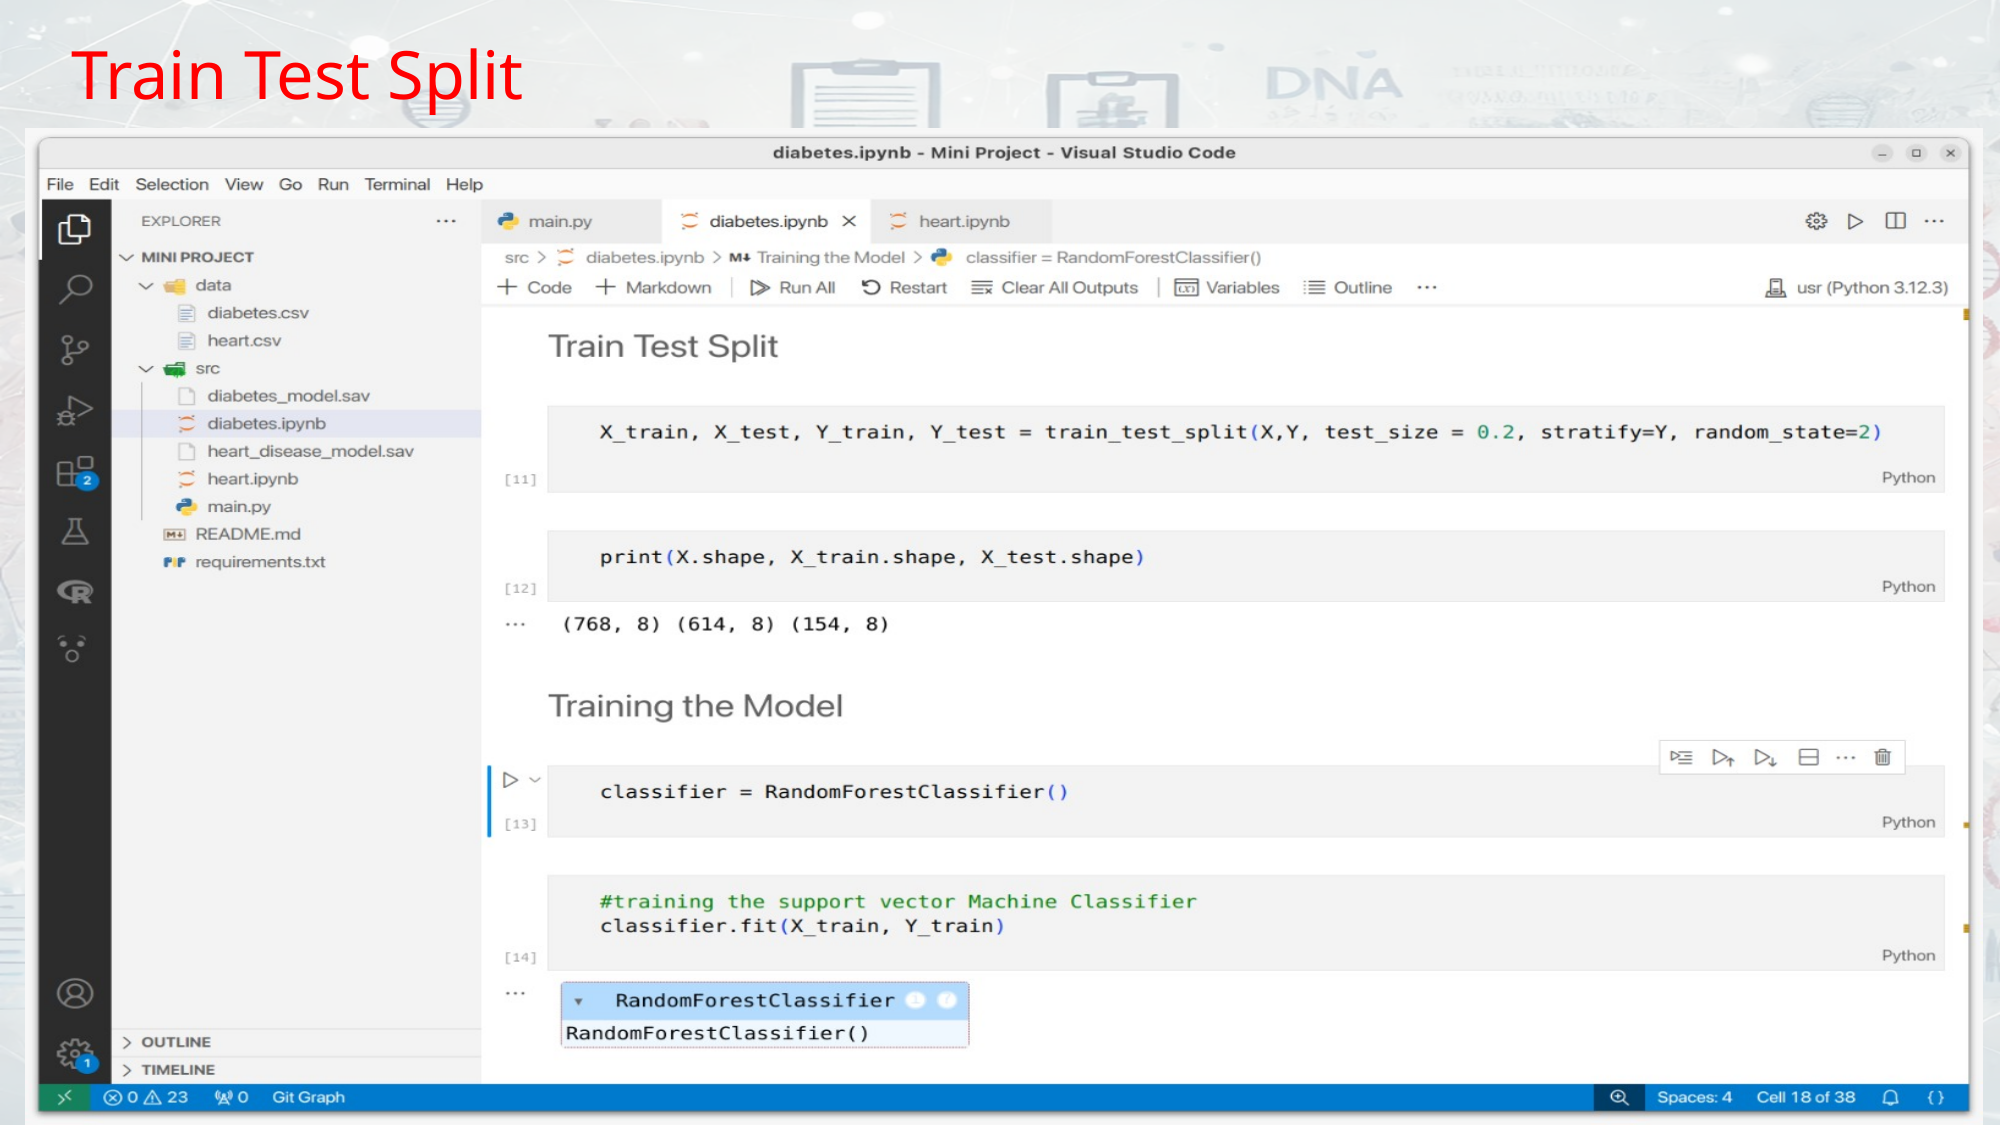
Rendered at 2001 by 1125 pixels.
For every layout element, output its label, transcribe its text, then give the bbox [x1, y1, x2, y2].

title Train Test Split [56, 0, 755, 128]
picture [25, 128, 1983, 1125]
